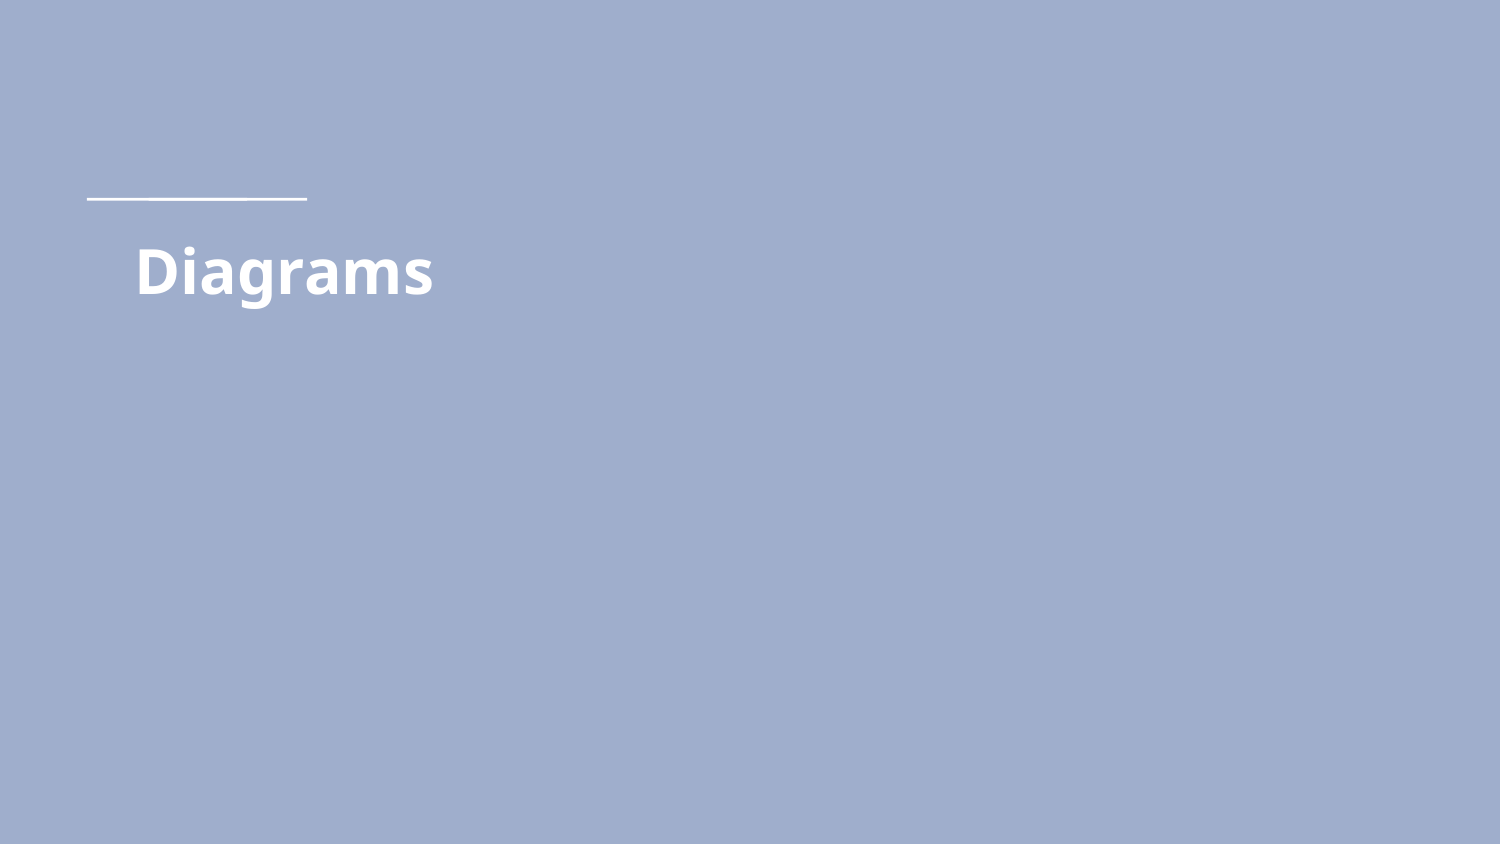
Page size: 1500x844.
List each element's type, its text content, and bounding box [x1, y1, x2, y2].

title Diagrams [119, 216, 1381, 466]
